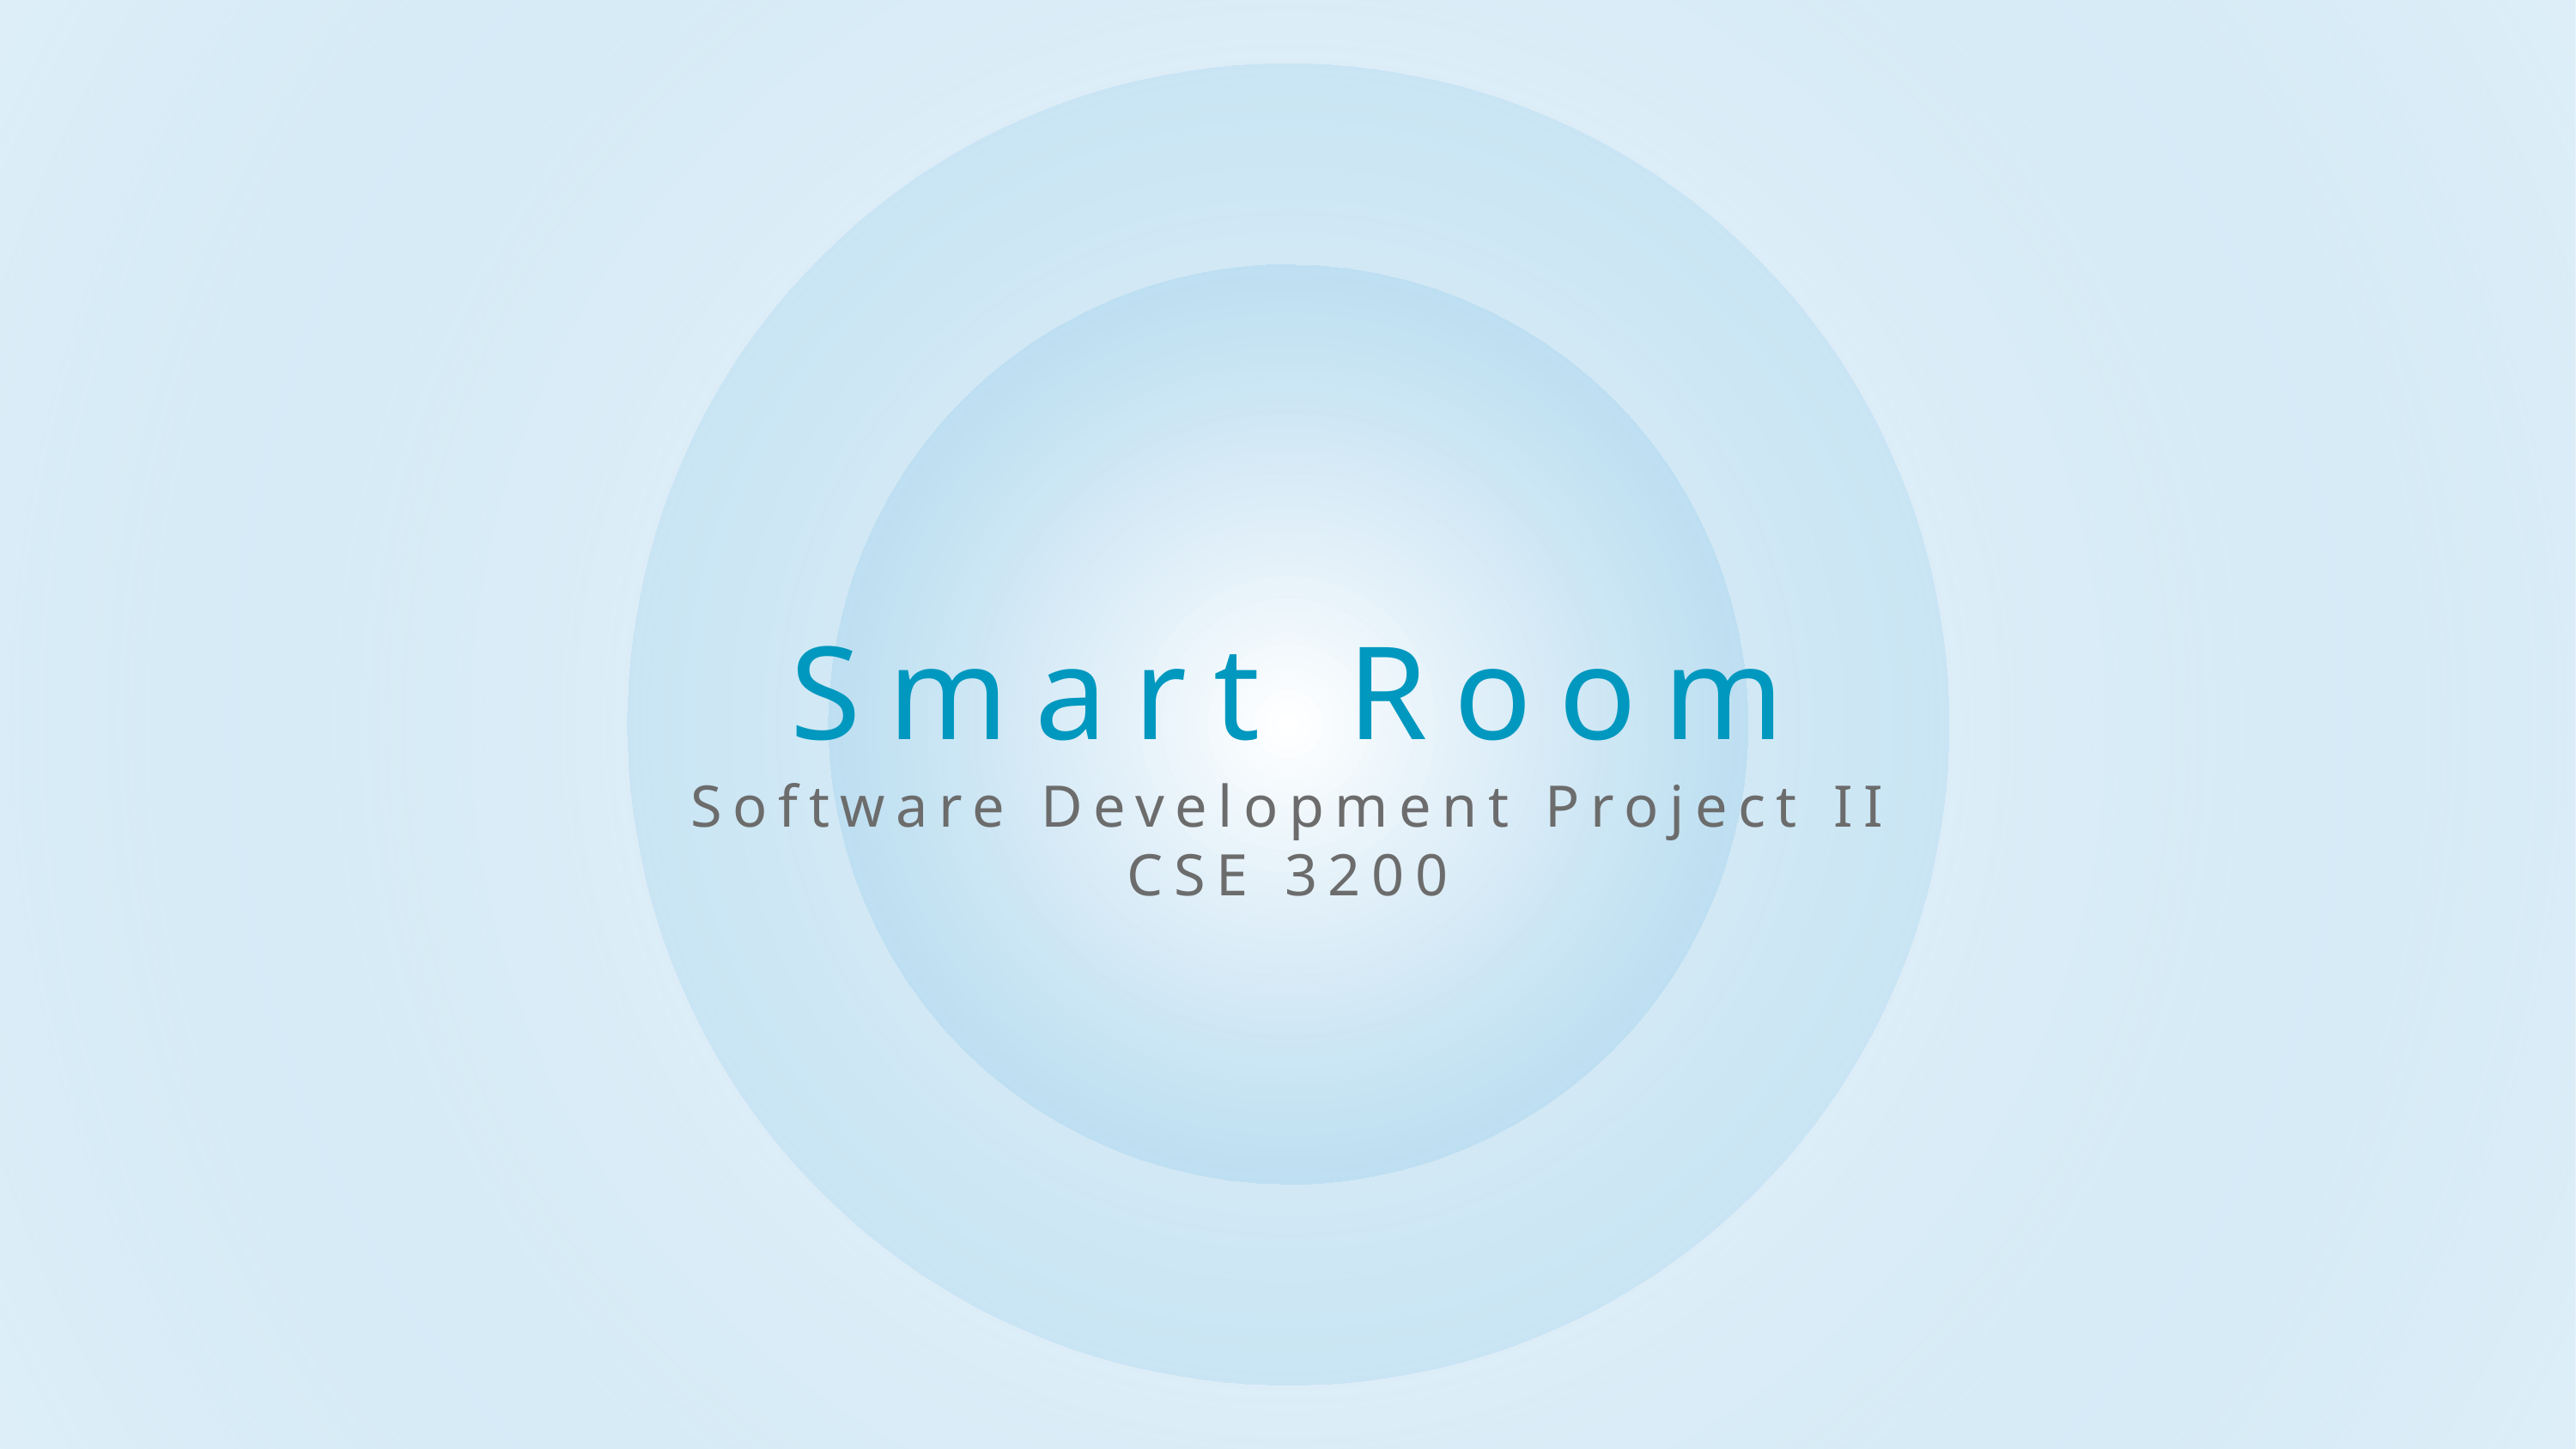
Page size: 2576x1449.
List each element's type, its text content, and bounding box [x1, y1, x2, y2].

title Smart Room [319, 603, 2257, 755]
subtitle Software Development Project II CSE 3200 [319, 755, 2257, 921]
